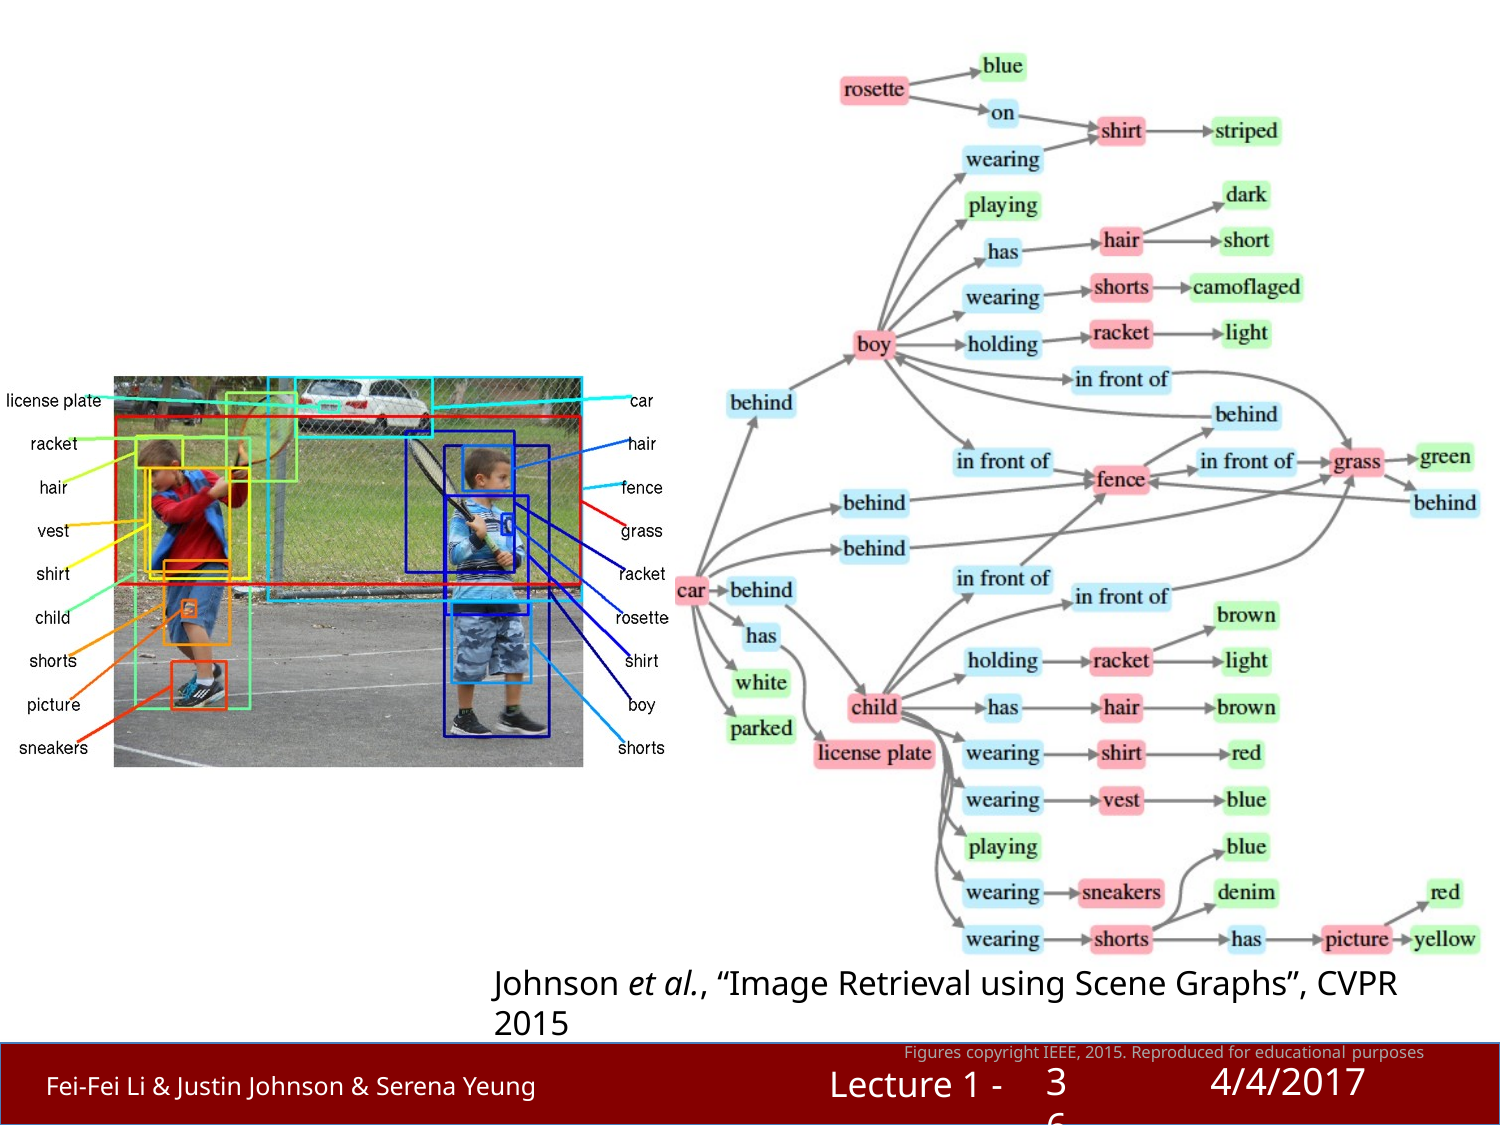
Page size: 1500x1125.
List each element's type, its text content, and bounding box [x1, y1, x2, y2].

text_box Fei-Fei Li & Justin Johnson & Serena Yeung [43, 1068, 568, 1101]
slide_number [1208, 1058, 1370, 1125]
text_box [0, 362, 675, 775]
text_box 36 [1043, 1058, 1088, 1125]
text_box Johnson et al., “Image Retrieval using Scene Graphs”, CVPR 2015 Figures copyright IEEE, 2015. Reproduced for educational purposes [491, 960, 1475, 1062]
text_box [652, 35, 1500, 967]
footer Lecture 1 - [827, 1060, 1023, 1125]
